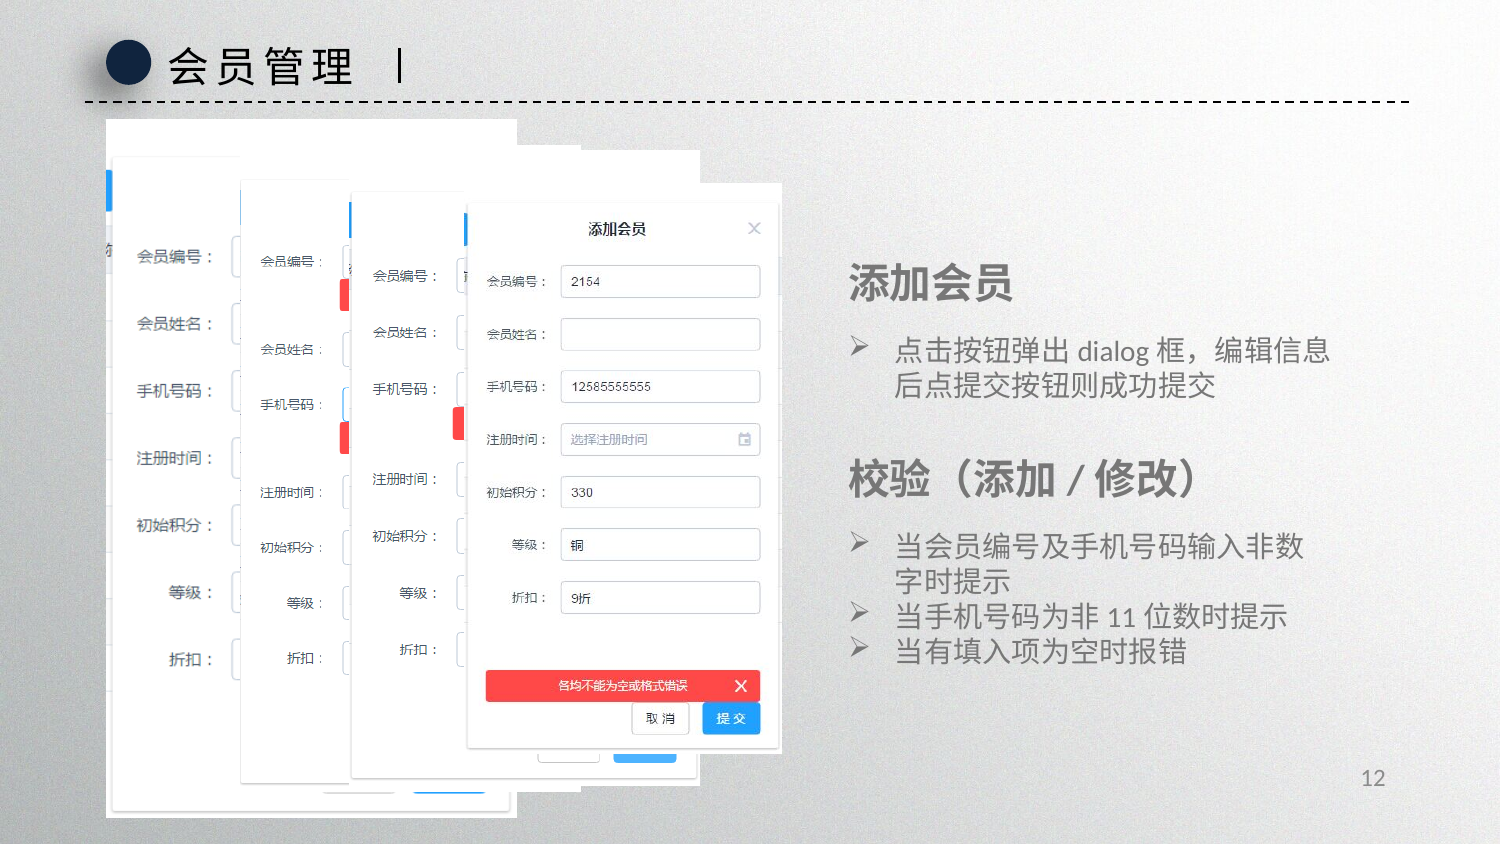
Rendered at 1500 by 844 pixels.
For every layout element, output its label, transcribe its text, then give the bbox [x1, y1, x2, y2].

slide_number 12 [1339, 753, 1401, 799]
text_box [104, 37, 153, 87]
picture [0, 0, 1500, 844]
text_box 会员管理 [153, 33, 369, 99]
text_box 添加会员 点击按钮弹出dialog框，编辑信息后点提交按钮则成功提交 [833, 255, 1348, 410]
text_box 校验（添加/修改） 当会员编号及手机号码输入非数字时提示 当手机号码为非11位数时提示 当有填入项为空时报错 [833, 451, 1348, 711]
